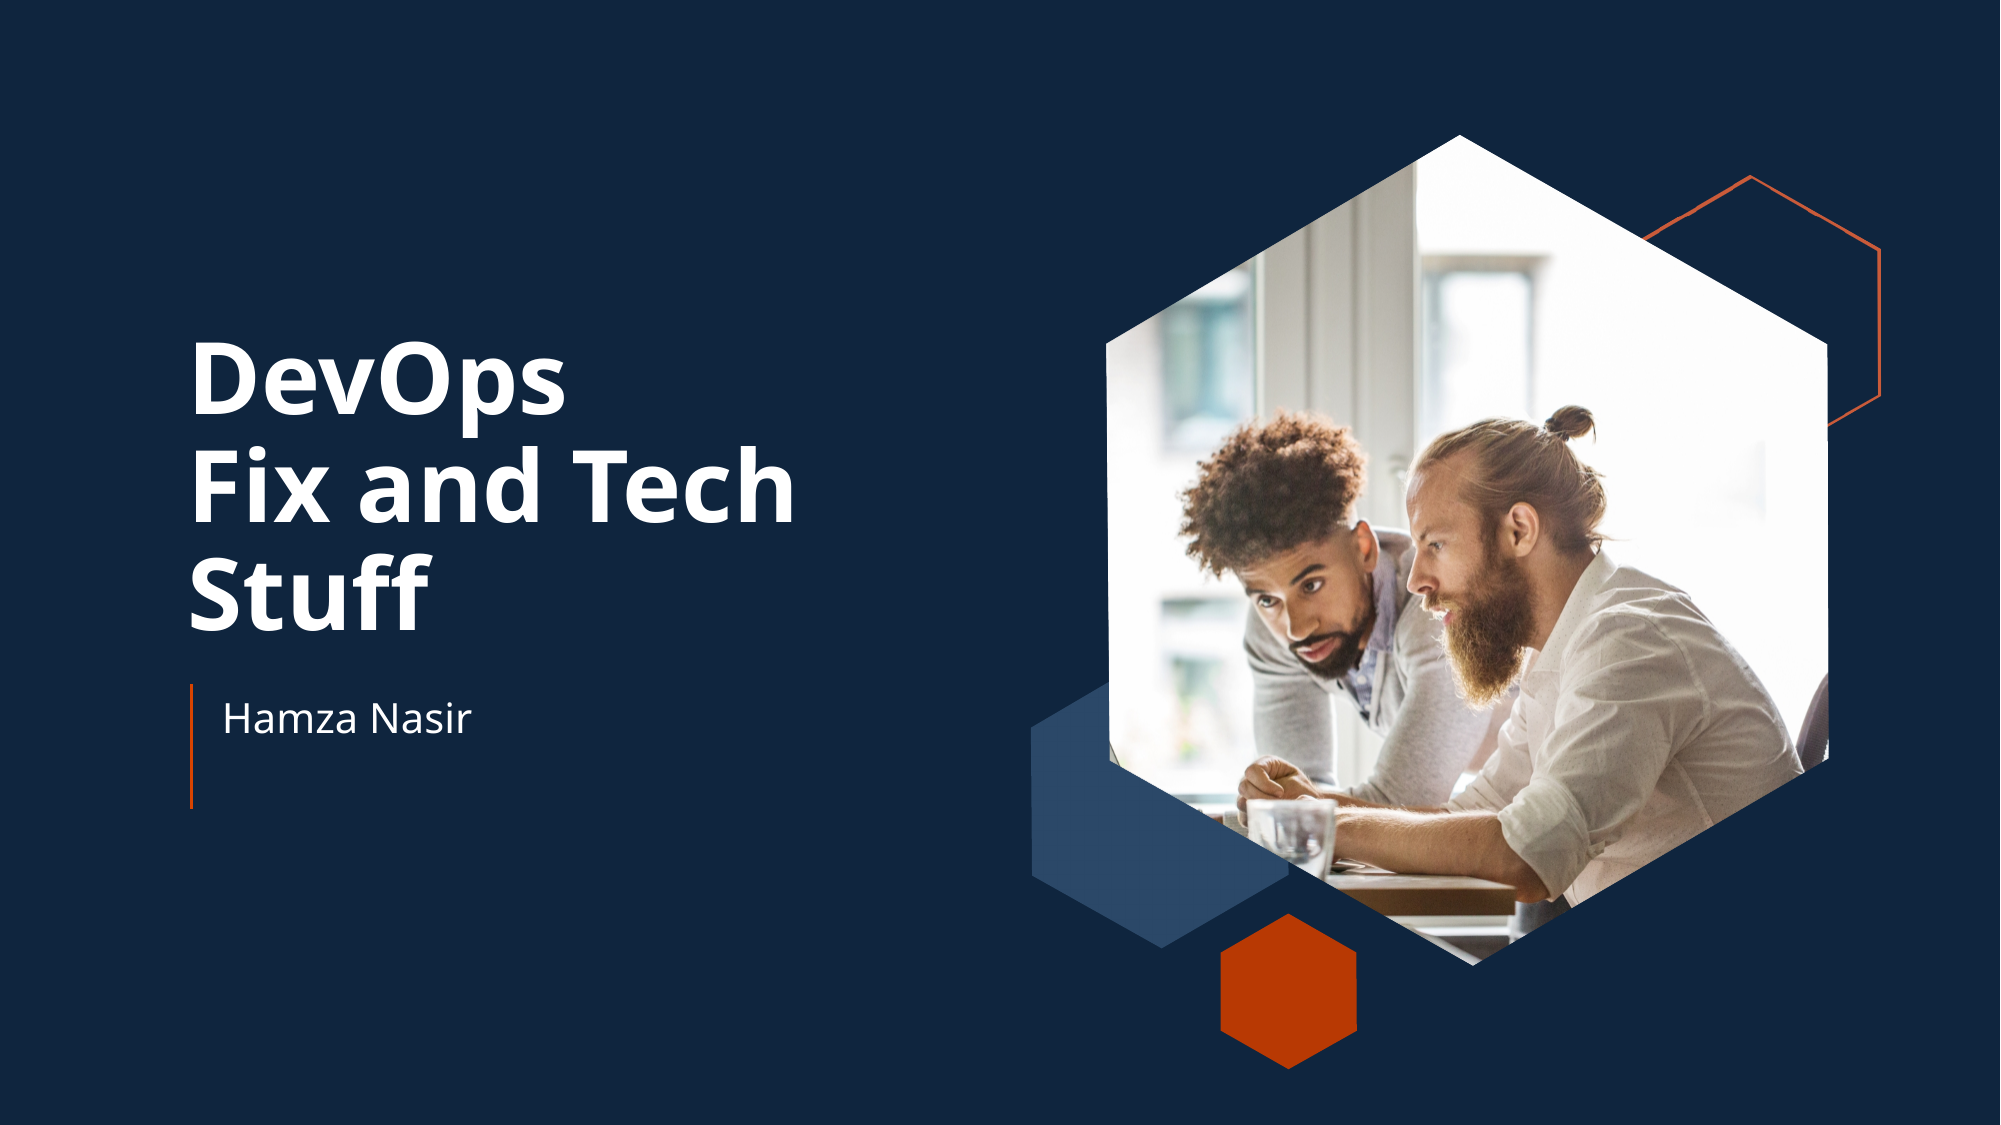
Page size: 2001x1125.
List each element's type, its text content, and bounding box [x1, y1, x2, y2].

picture [1030, 134, 1882, 966]
title DevOps Fix and Tech Stuff [187, 120, 1013, 660]
list Hamza Nasir [206, 684, 1013, 835]
